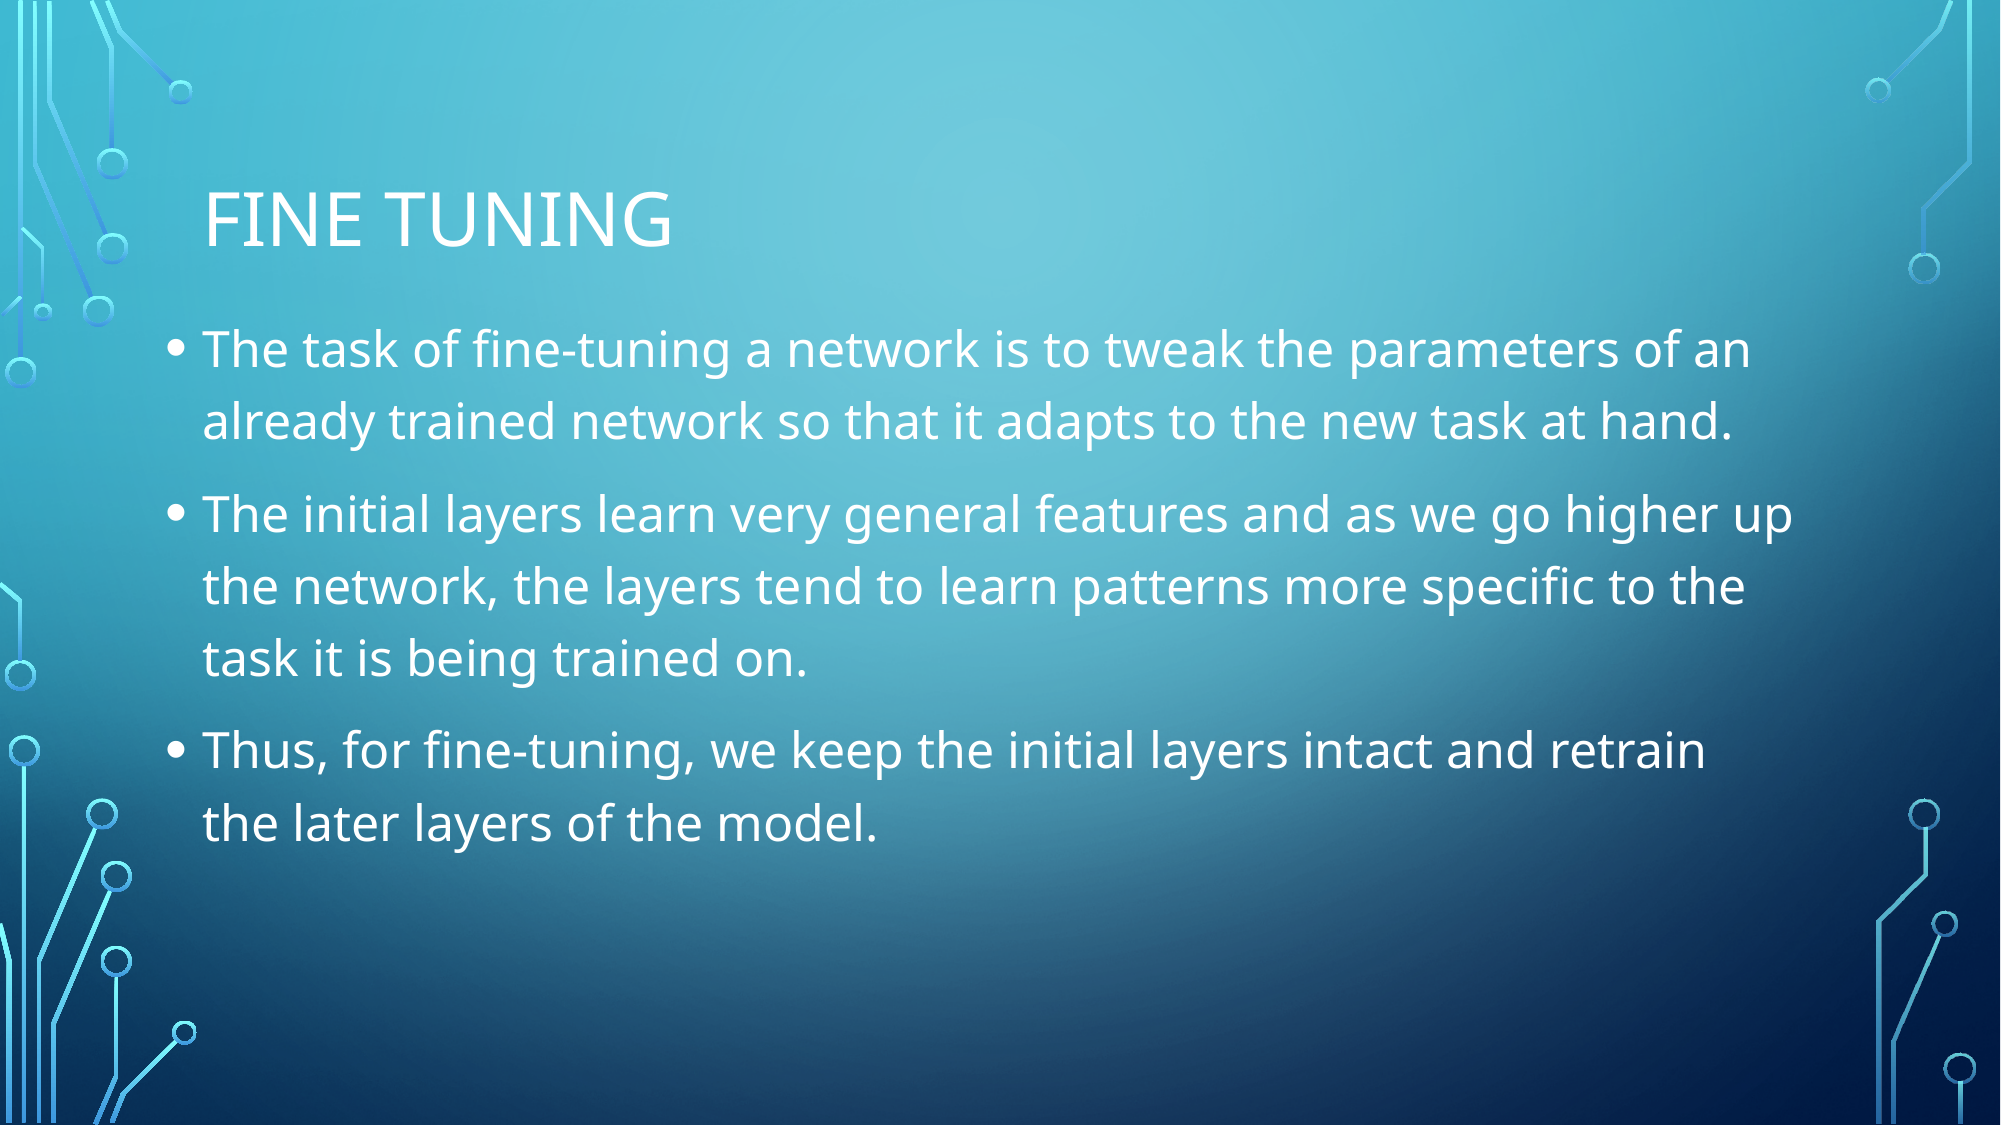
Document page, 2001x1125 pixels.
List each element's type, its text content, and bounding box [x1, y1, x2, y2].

list The task of fine-tuning a network is to tweak the parameters of an already trained network so that it adapts to the new task at hand. The initial layers learn very general features and as we go higher up the network, the layers tend to learn patterns more specific to the task it is being trained on. Thus, for fine-tuning, we keep the initial layers intact and retrain the later layers of the model. [150, 297, 1813, 950]
title FINE TUNING [187, 101, 1813, 297]
